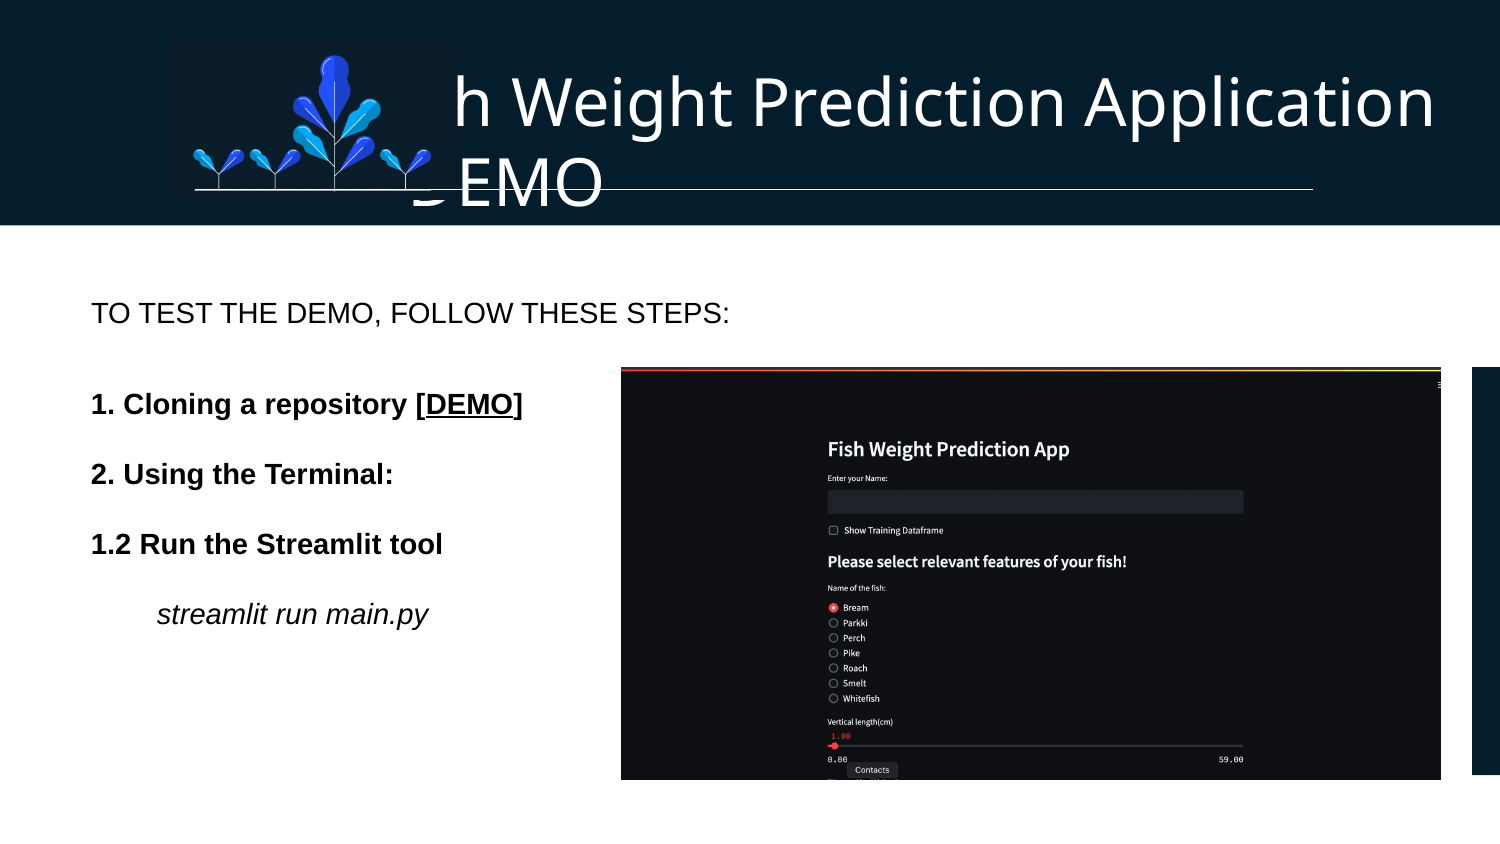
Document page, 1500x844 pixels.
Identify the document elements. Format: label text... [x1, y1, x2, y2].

text_box [1470, 365, 1500, 777]
text_box [0, 0, 1500, 228]
text_box [44, 228, 1136, 335]
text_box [620, 366, 1442, 781]
text_box TO TEST THE DEMO, FOLLOW THESE STEPS: [76, 287, 746, 337]
text_box Fish Weight Prediction Application - DEMO [1316, 77, 1458, 203]
text_box 1. Cloning a repository [DEMO] 2. Using the Terminal: 1.2 Run the Streamlit tool streamlit run main.py [76, 378, 591, 844]
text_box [167, 36, 1314, 200]
